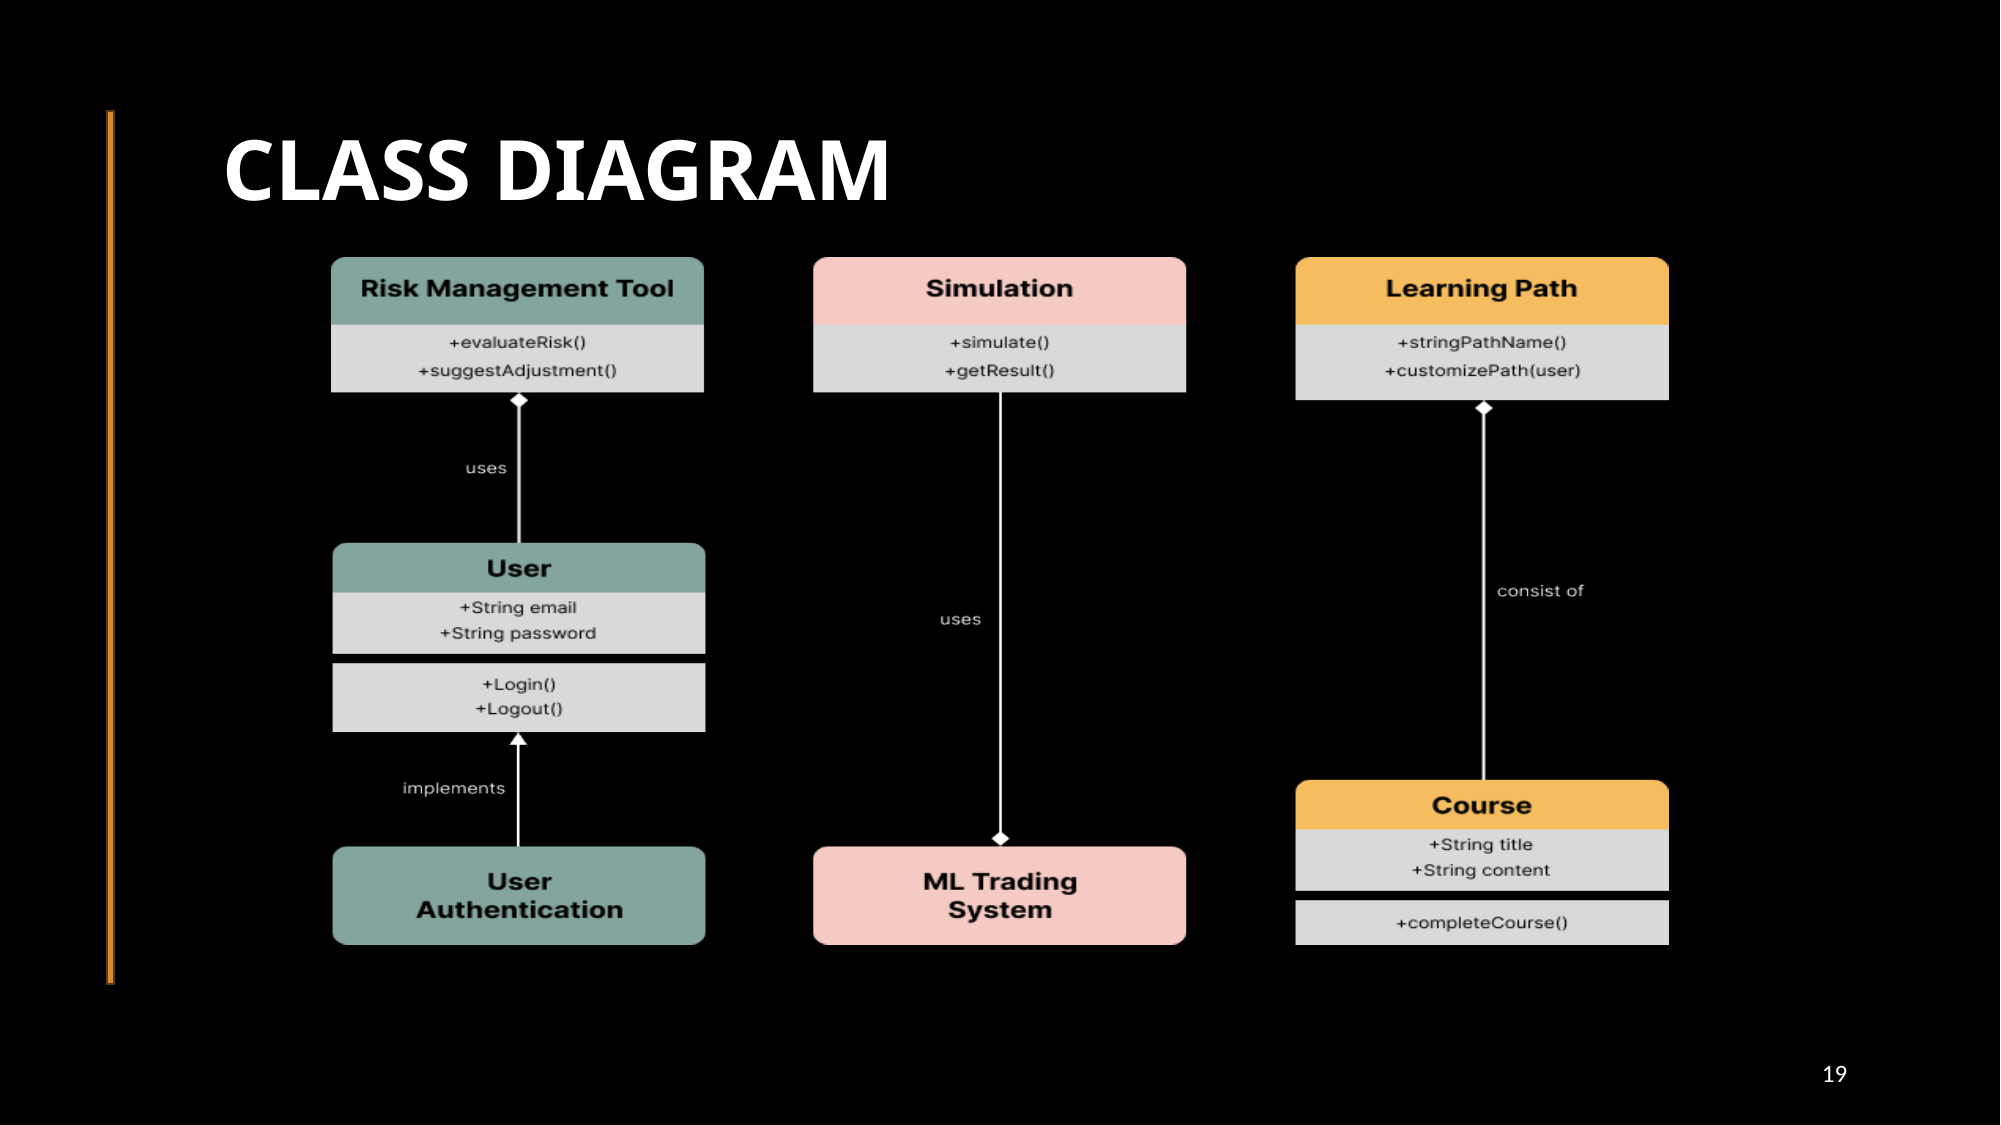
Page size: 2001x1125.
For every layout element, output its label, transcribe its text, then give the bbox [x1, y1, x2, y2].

text_box [106, 110, 115, 985]
title CLASS DIAGRAM [207, 88, 1564, 258]
picture [330, 256, 1669, 946]
slide_number ‹#› [1412, 1042, 1863, 1103]
